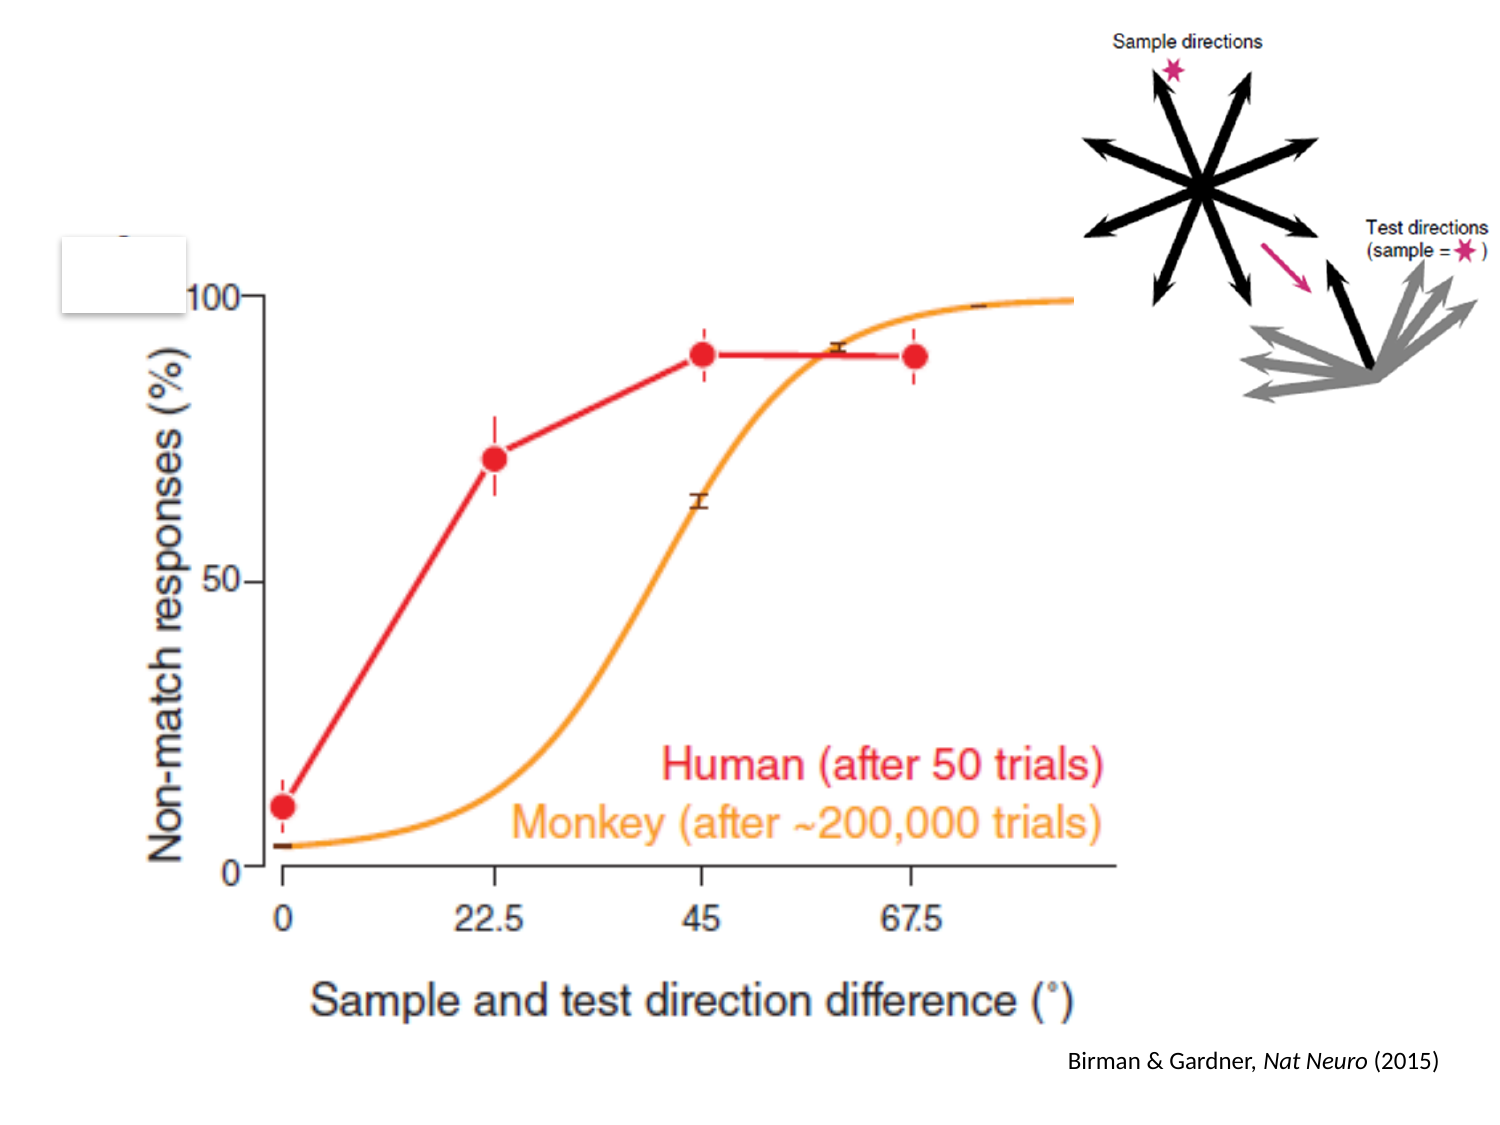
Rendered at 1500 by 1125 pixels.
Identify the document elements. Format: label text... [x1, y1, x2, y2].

picture [62, 24, 1495, 1091]
text_box Birman & Gardner, Nat Neuro (2015) [1255, 1037, 1455, 1083]
